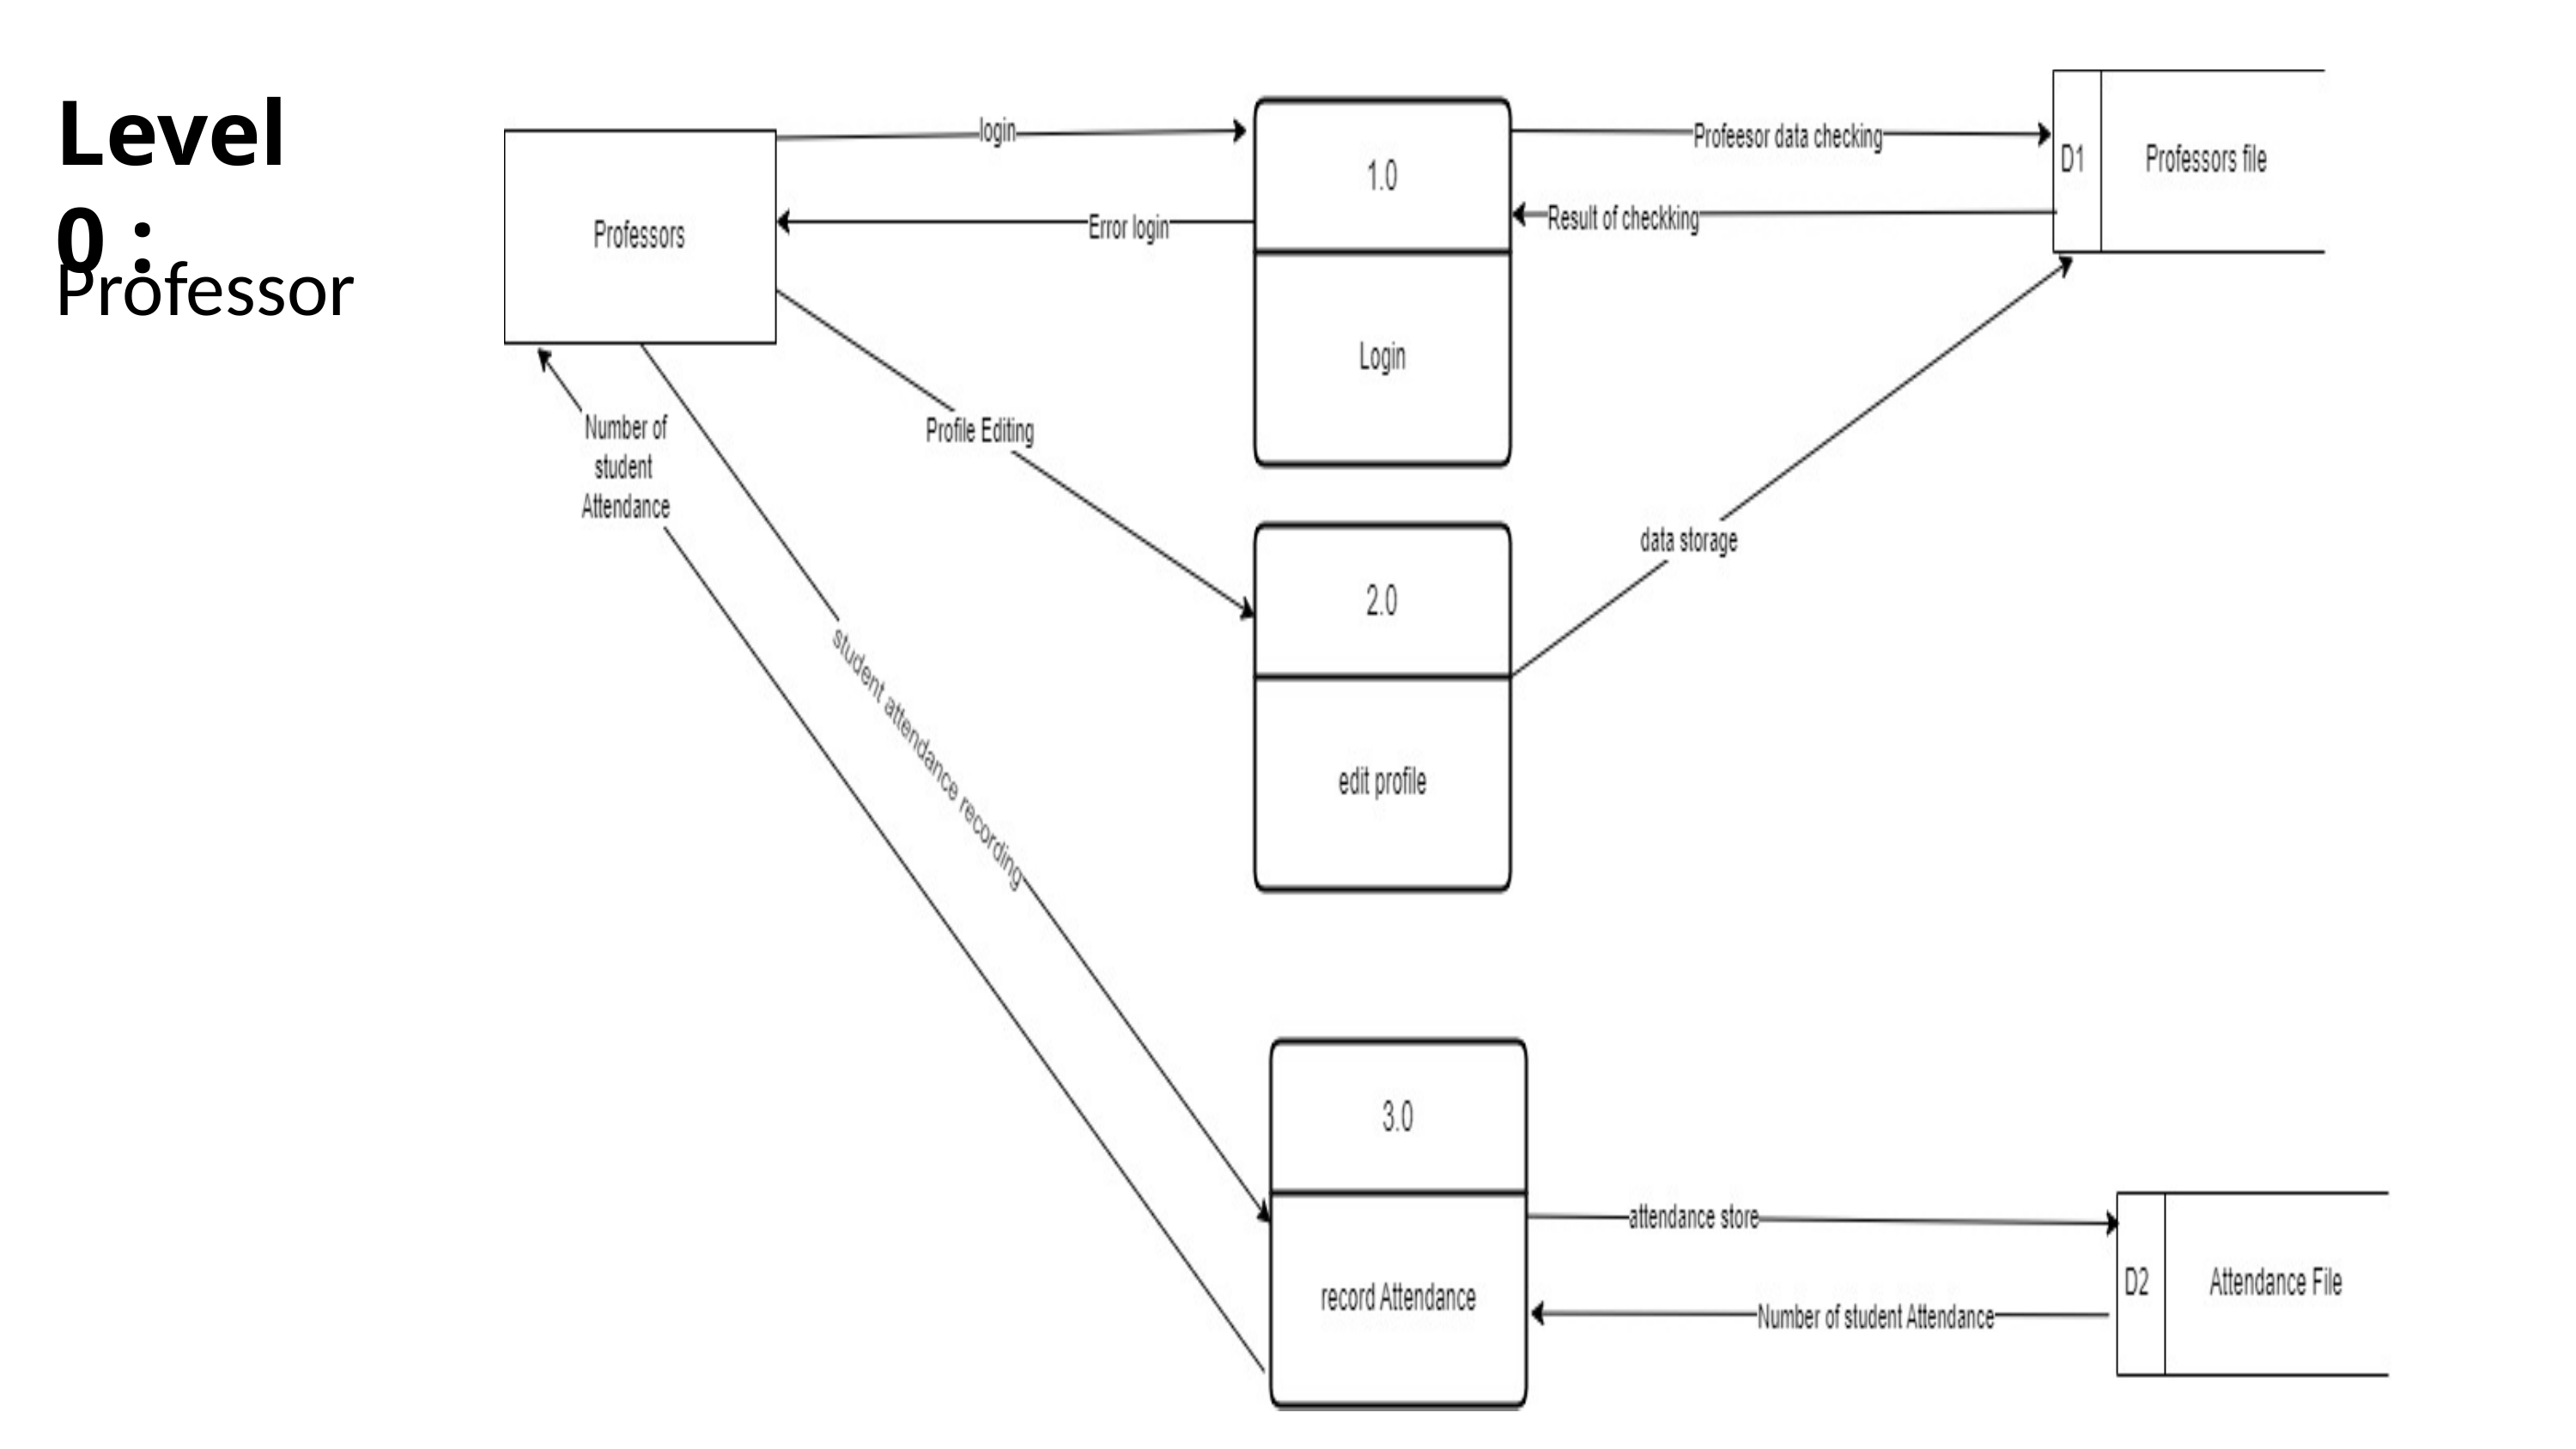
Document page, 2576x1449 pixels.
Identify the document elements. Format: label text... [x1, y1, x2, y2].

text_box Level 0 : [43, 70, 416, 512]
picture [504, 69, 2391, 1411]
text_box Professor [43, 230, 386, 338]
